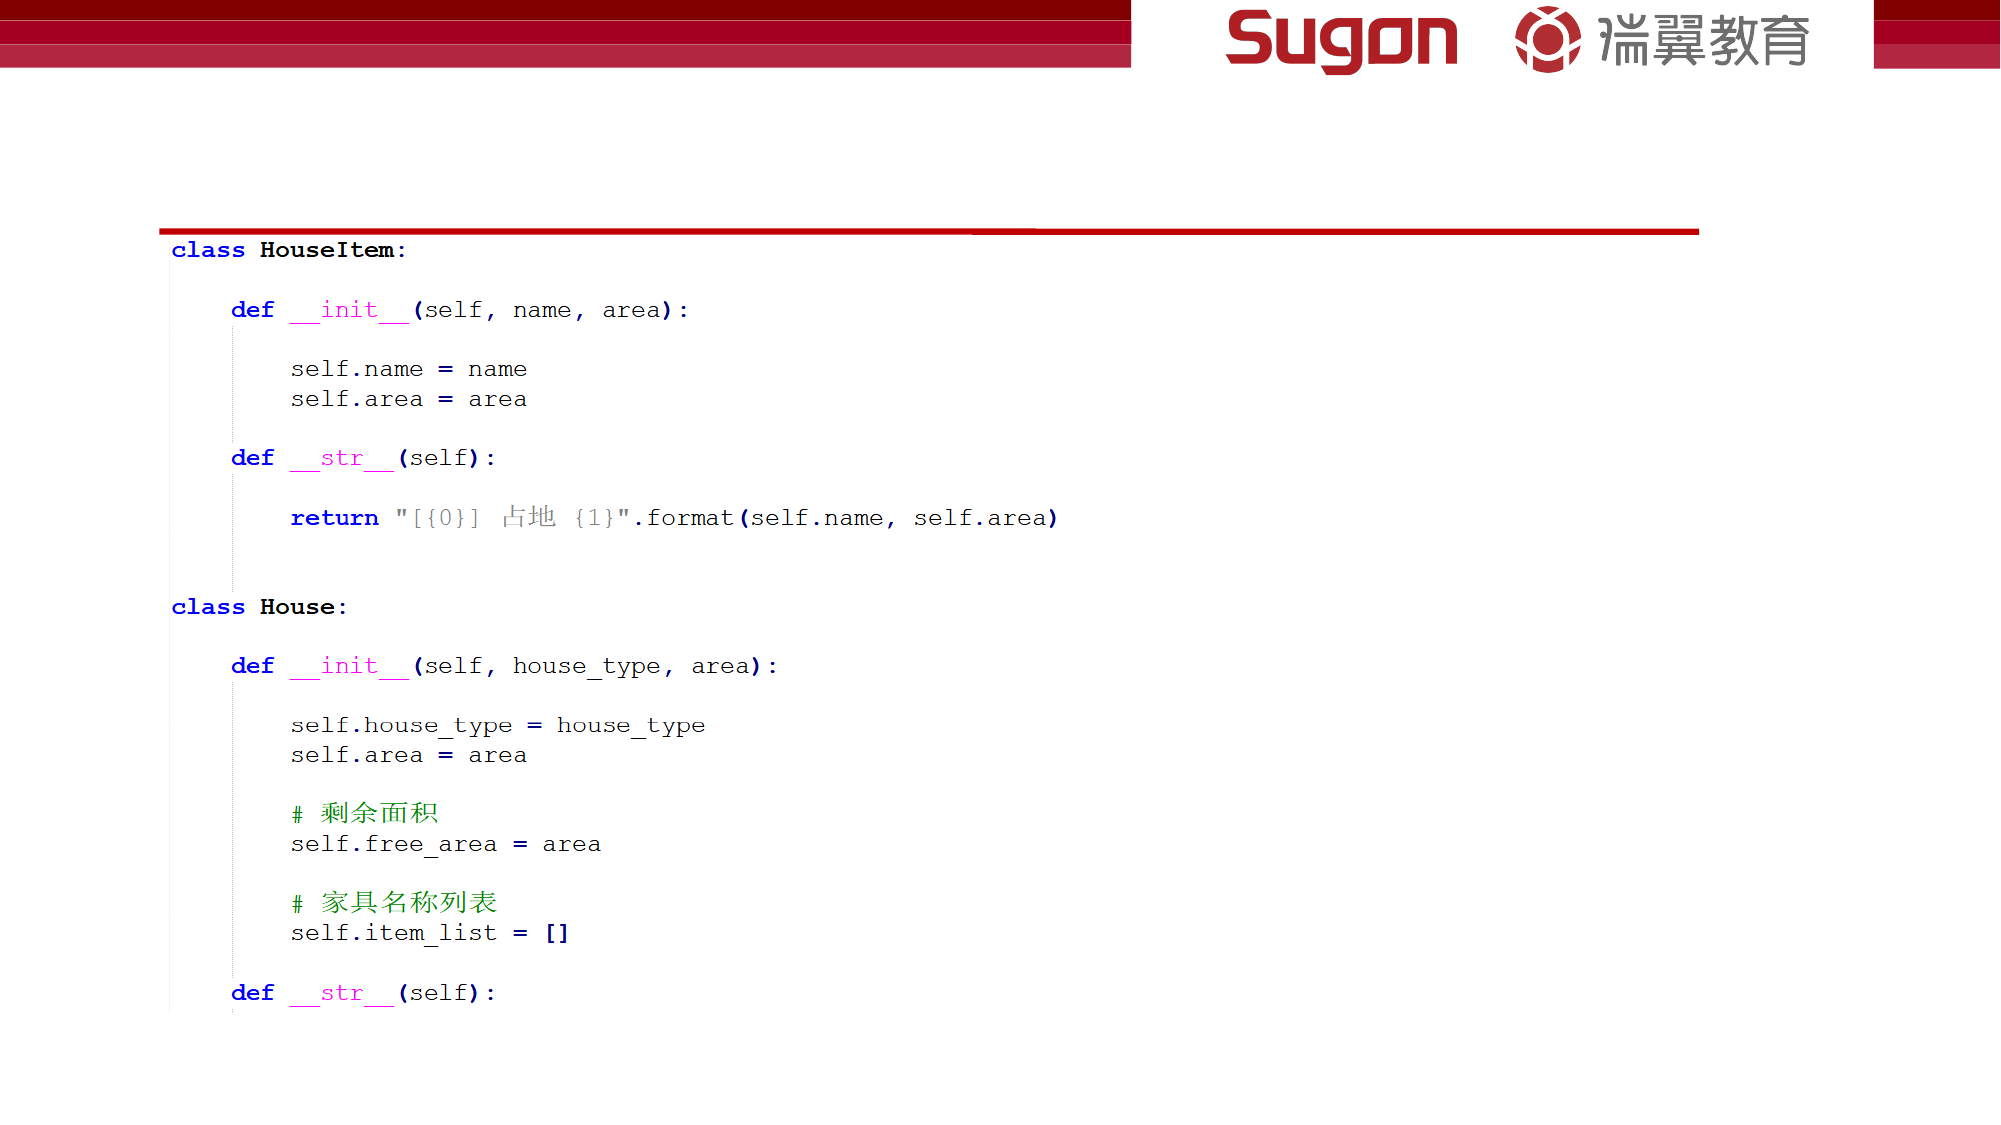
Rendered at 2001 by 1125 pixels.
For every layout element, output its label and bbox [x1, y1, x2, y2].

list [168, 238, 1064, 1013]
picture [1515, 6, 1809, 73]
picture [1194, 0, 1484, 102]
